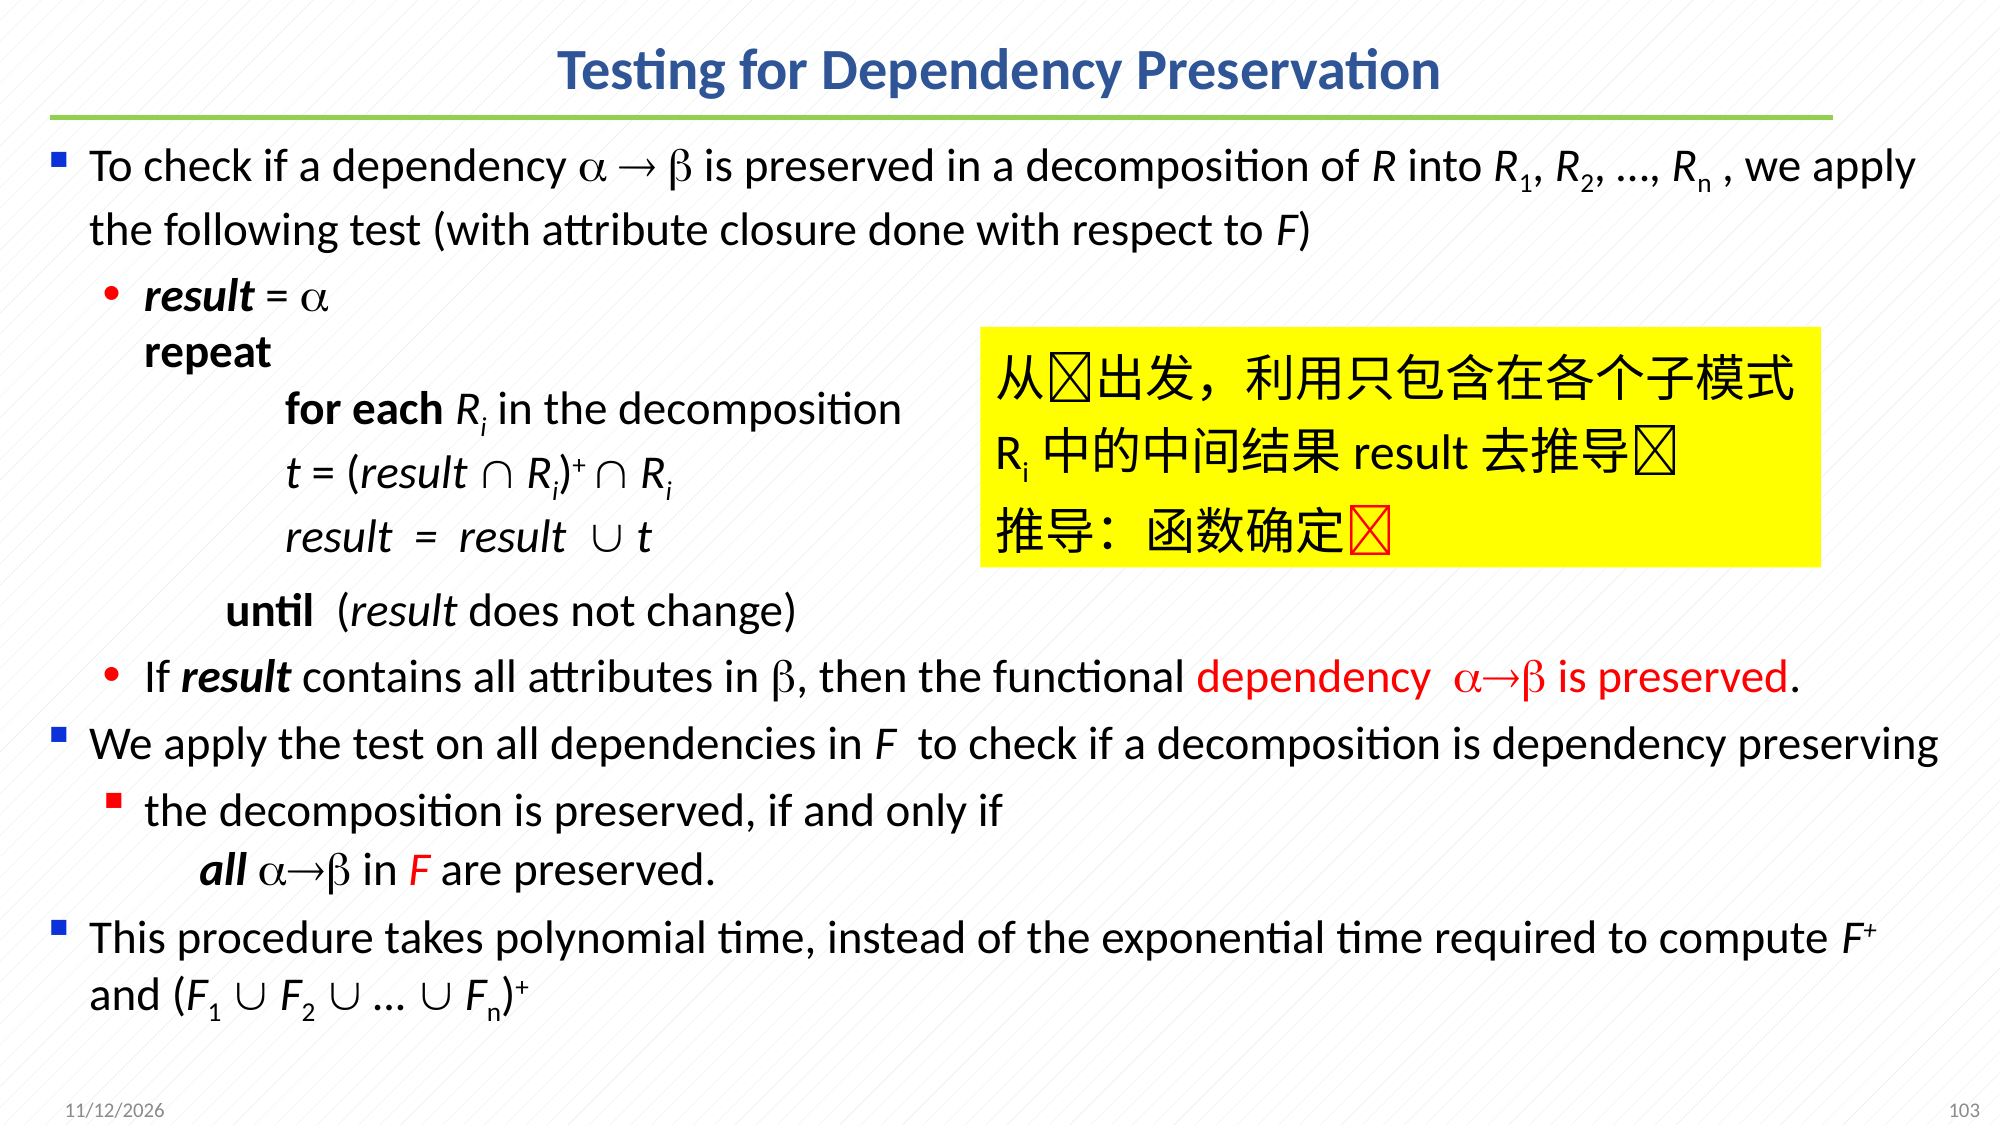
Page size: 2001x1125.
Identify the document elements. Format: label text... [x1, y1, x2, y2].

title Testing for Dependency Preservation [50, 13, 1949, 126]
slide_number 103 [1545, 1079, 1996, 1125]
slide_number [49, 1079, 500, 1125]
text_box 从出发，利用只包含在各个子模式Ri中的中间结果result去推导 推导：函数确定 [980, 326, 1821, 568]
list To check if a dependency    is preserved in a decomposition of R into R1, R2, …, Rn , we apply the following test (with attribute closure done with respect to F) result =  repeat for each Ri in the decomposition t = (result  Ri)+  Ri result = result  t until (result does not change) If result contains all attributes in , then the functional dependency  is preserved. We apply the test on all dependencies in F to check if a decomposition is dependency preserving the decomposition is preserved, if and only if all  in F are preserved. This procedure takes polynomial time, instead of the exponential time required to compute F+ and (F1  F2  …  Fn)+ [32, 126, 1974, 1079]
